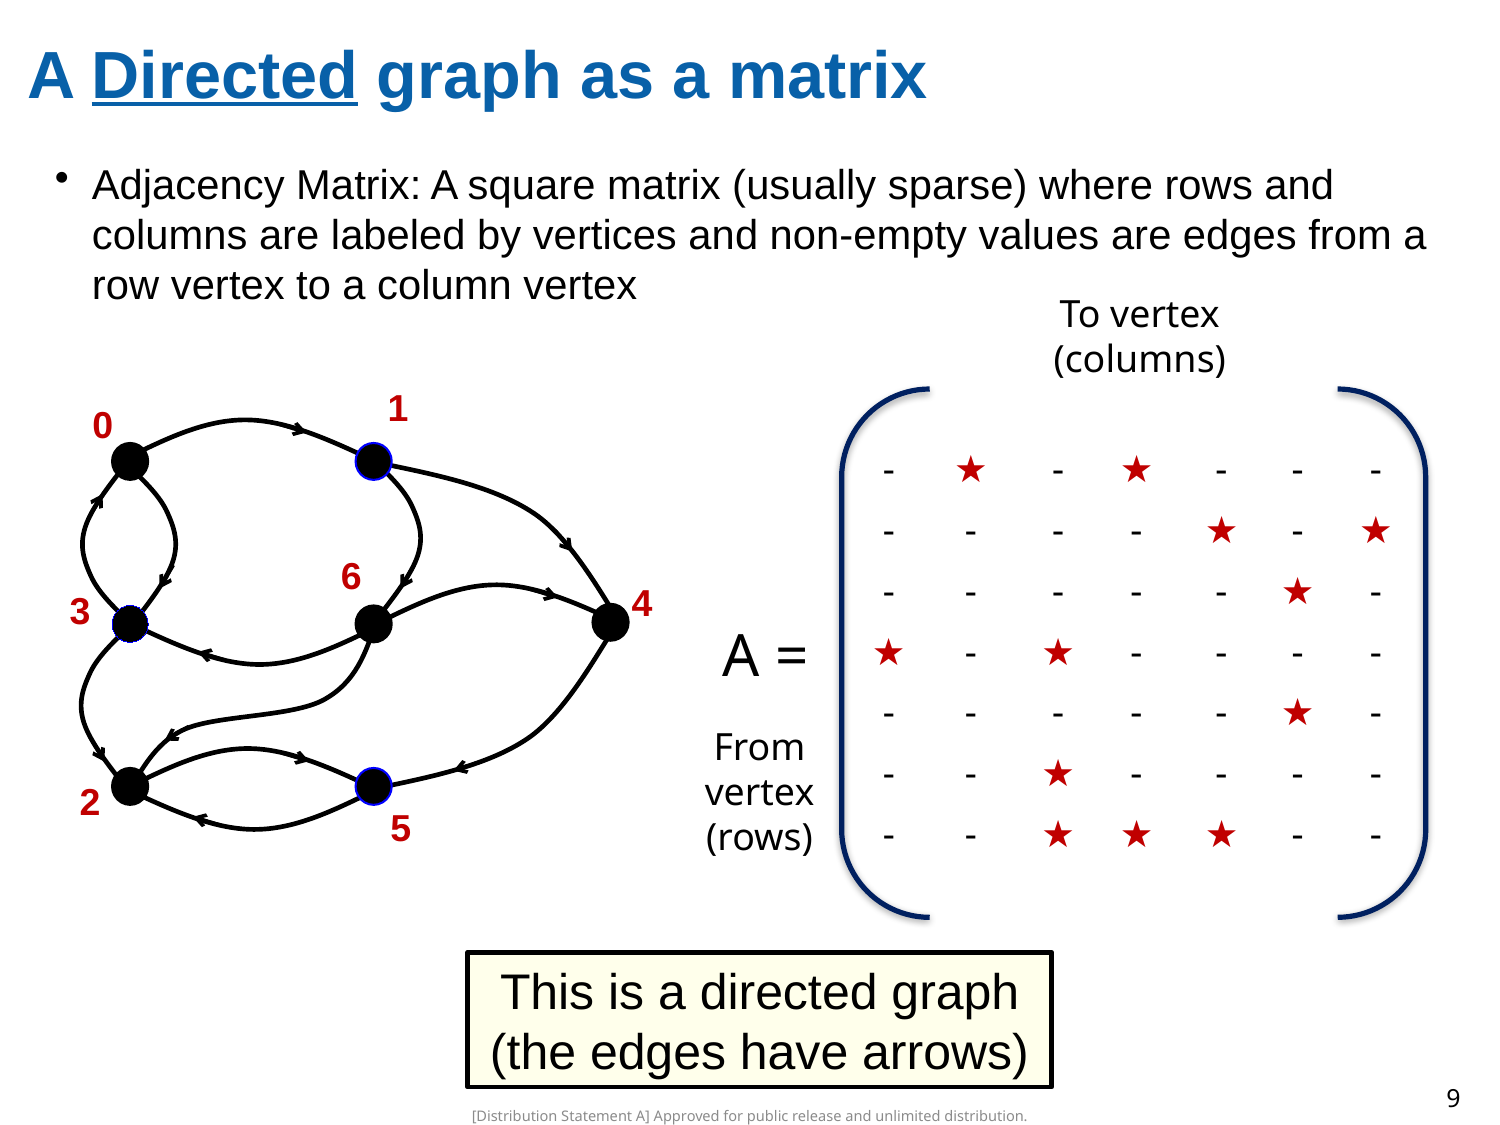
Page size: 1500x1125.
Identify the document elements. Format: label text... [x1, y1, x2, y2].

text_box [839, 386, 1428, 920]
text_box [54, 376, 668, 858]
list Adjacency Matrix: A square matrix (usually sparse) where rows and columns are labeled by vertices and non-empty values are edges from a row vertex to a column vertex [54, 157, 1432, 325]
text_box A = [708, 610, 834, 695]
text_box To vertex (columns) [994, 282, 1286, 388]
slide_number 9 [1431, 1074, 1500, 1125]
text_box From vertex (rows) [667, 715, 866, 866]
text_box This is a directed graph (the edges have arrows) [467, 952, 1052, 1087]
title A Directed graph as a matrix [27, 31, 1379, 178]
